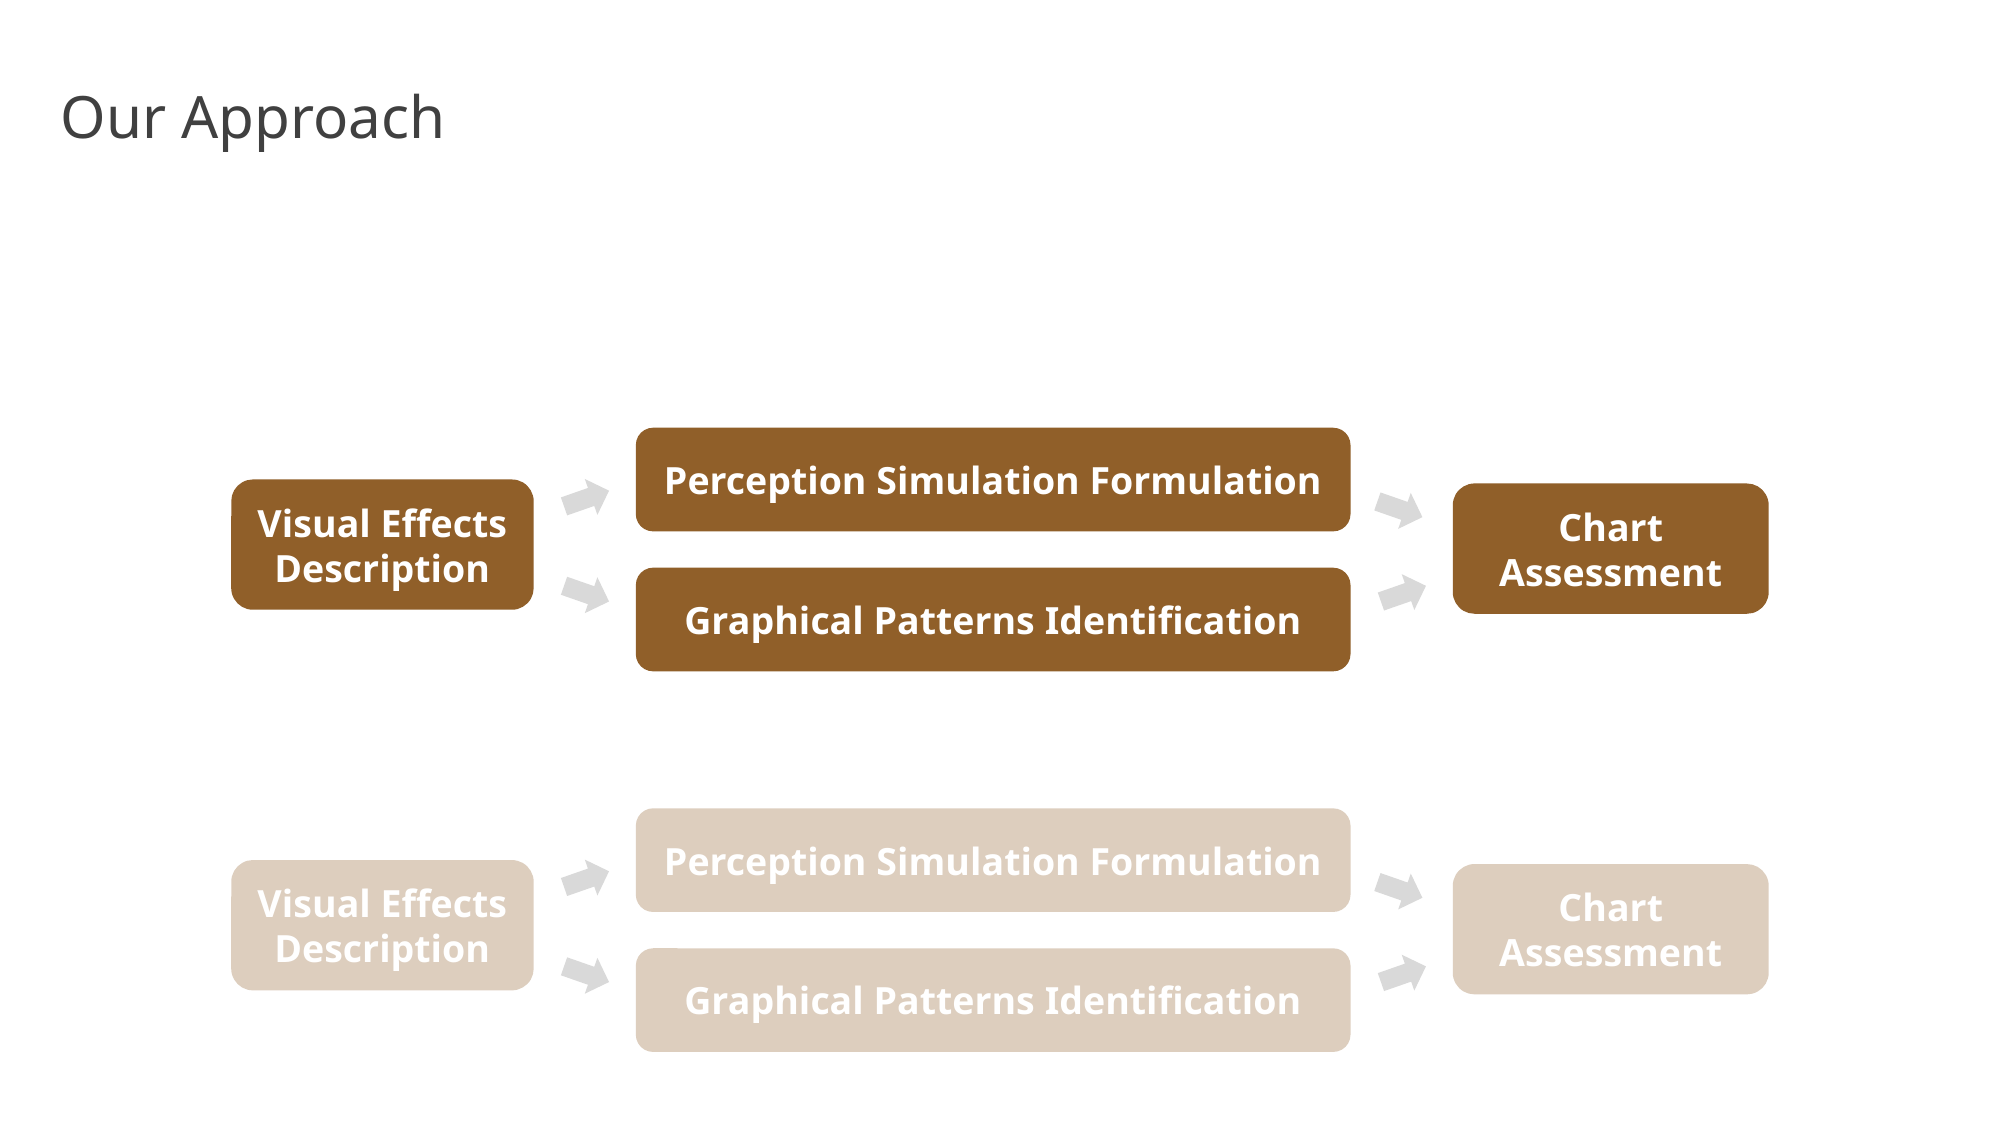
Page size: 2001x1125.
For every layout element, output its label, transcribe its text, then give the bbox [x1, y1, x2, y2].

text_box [231, 427, 1769, 672]
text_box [231, 808, 1769, 1052]
text_box Our Approach [0, 0, 1869, 240]
